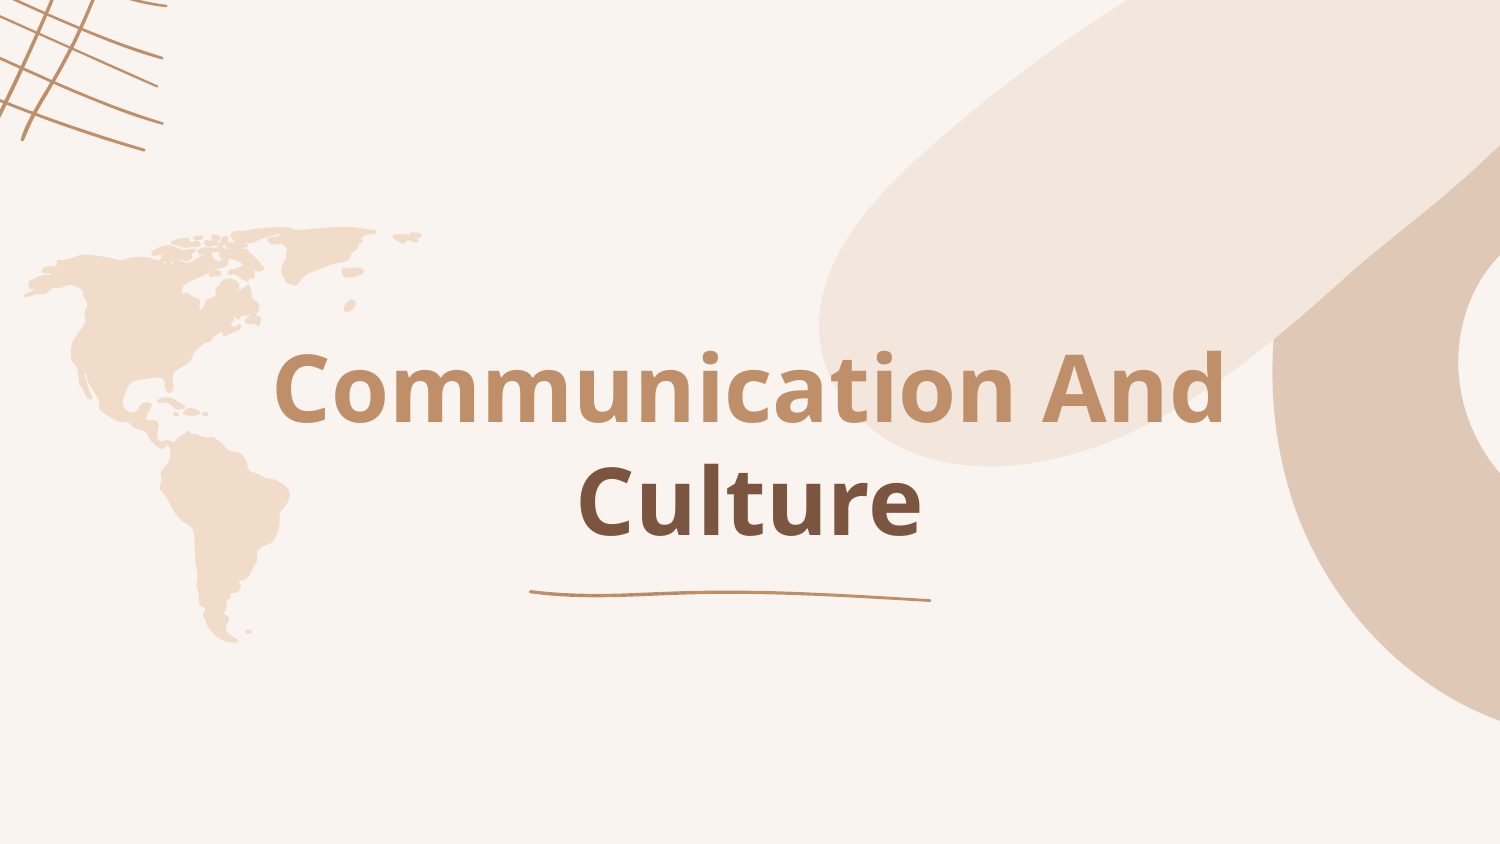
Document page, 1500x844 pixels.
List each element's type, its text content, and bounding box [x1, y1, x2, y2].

text_box [529, 590, 931, 602]
title Communication And Culture [101, 201, 1399, 569]
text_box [22, 226, 423, 643]
